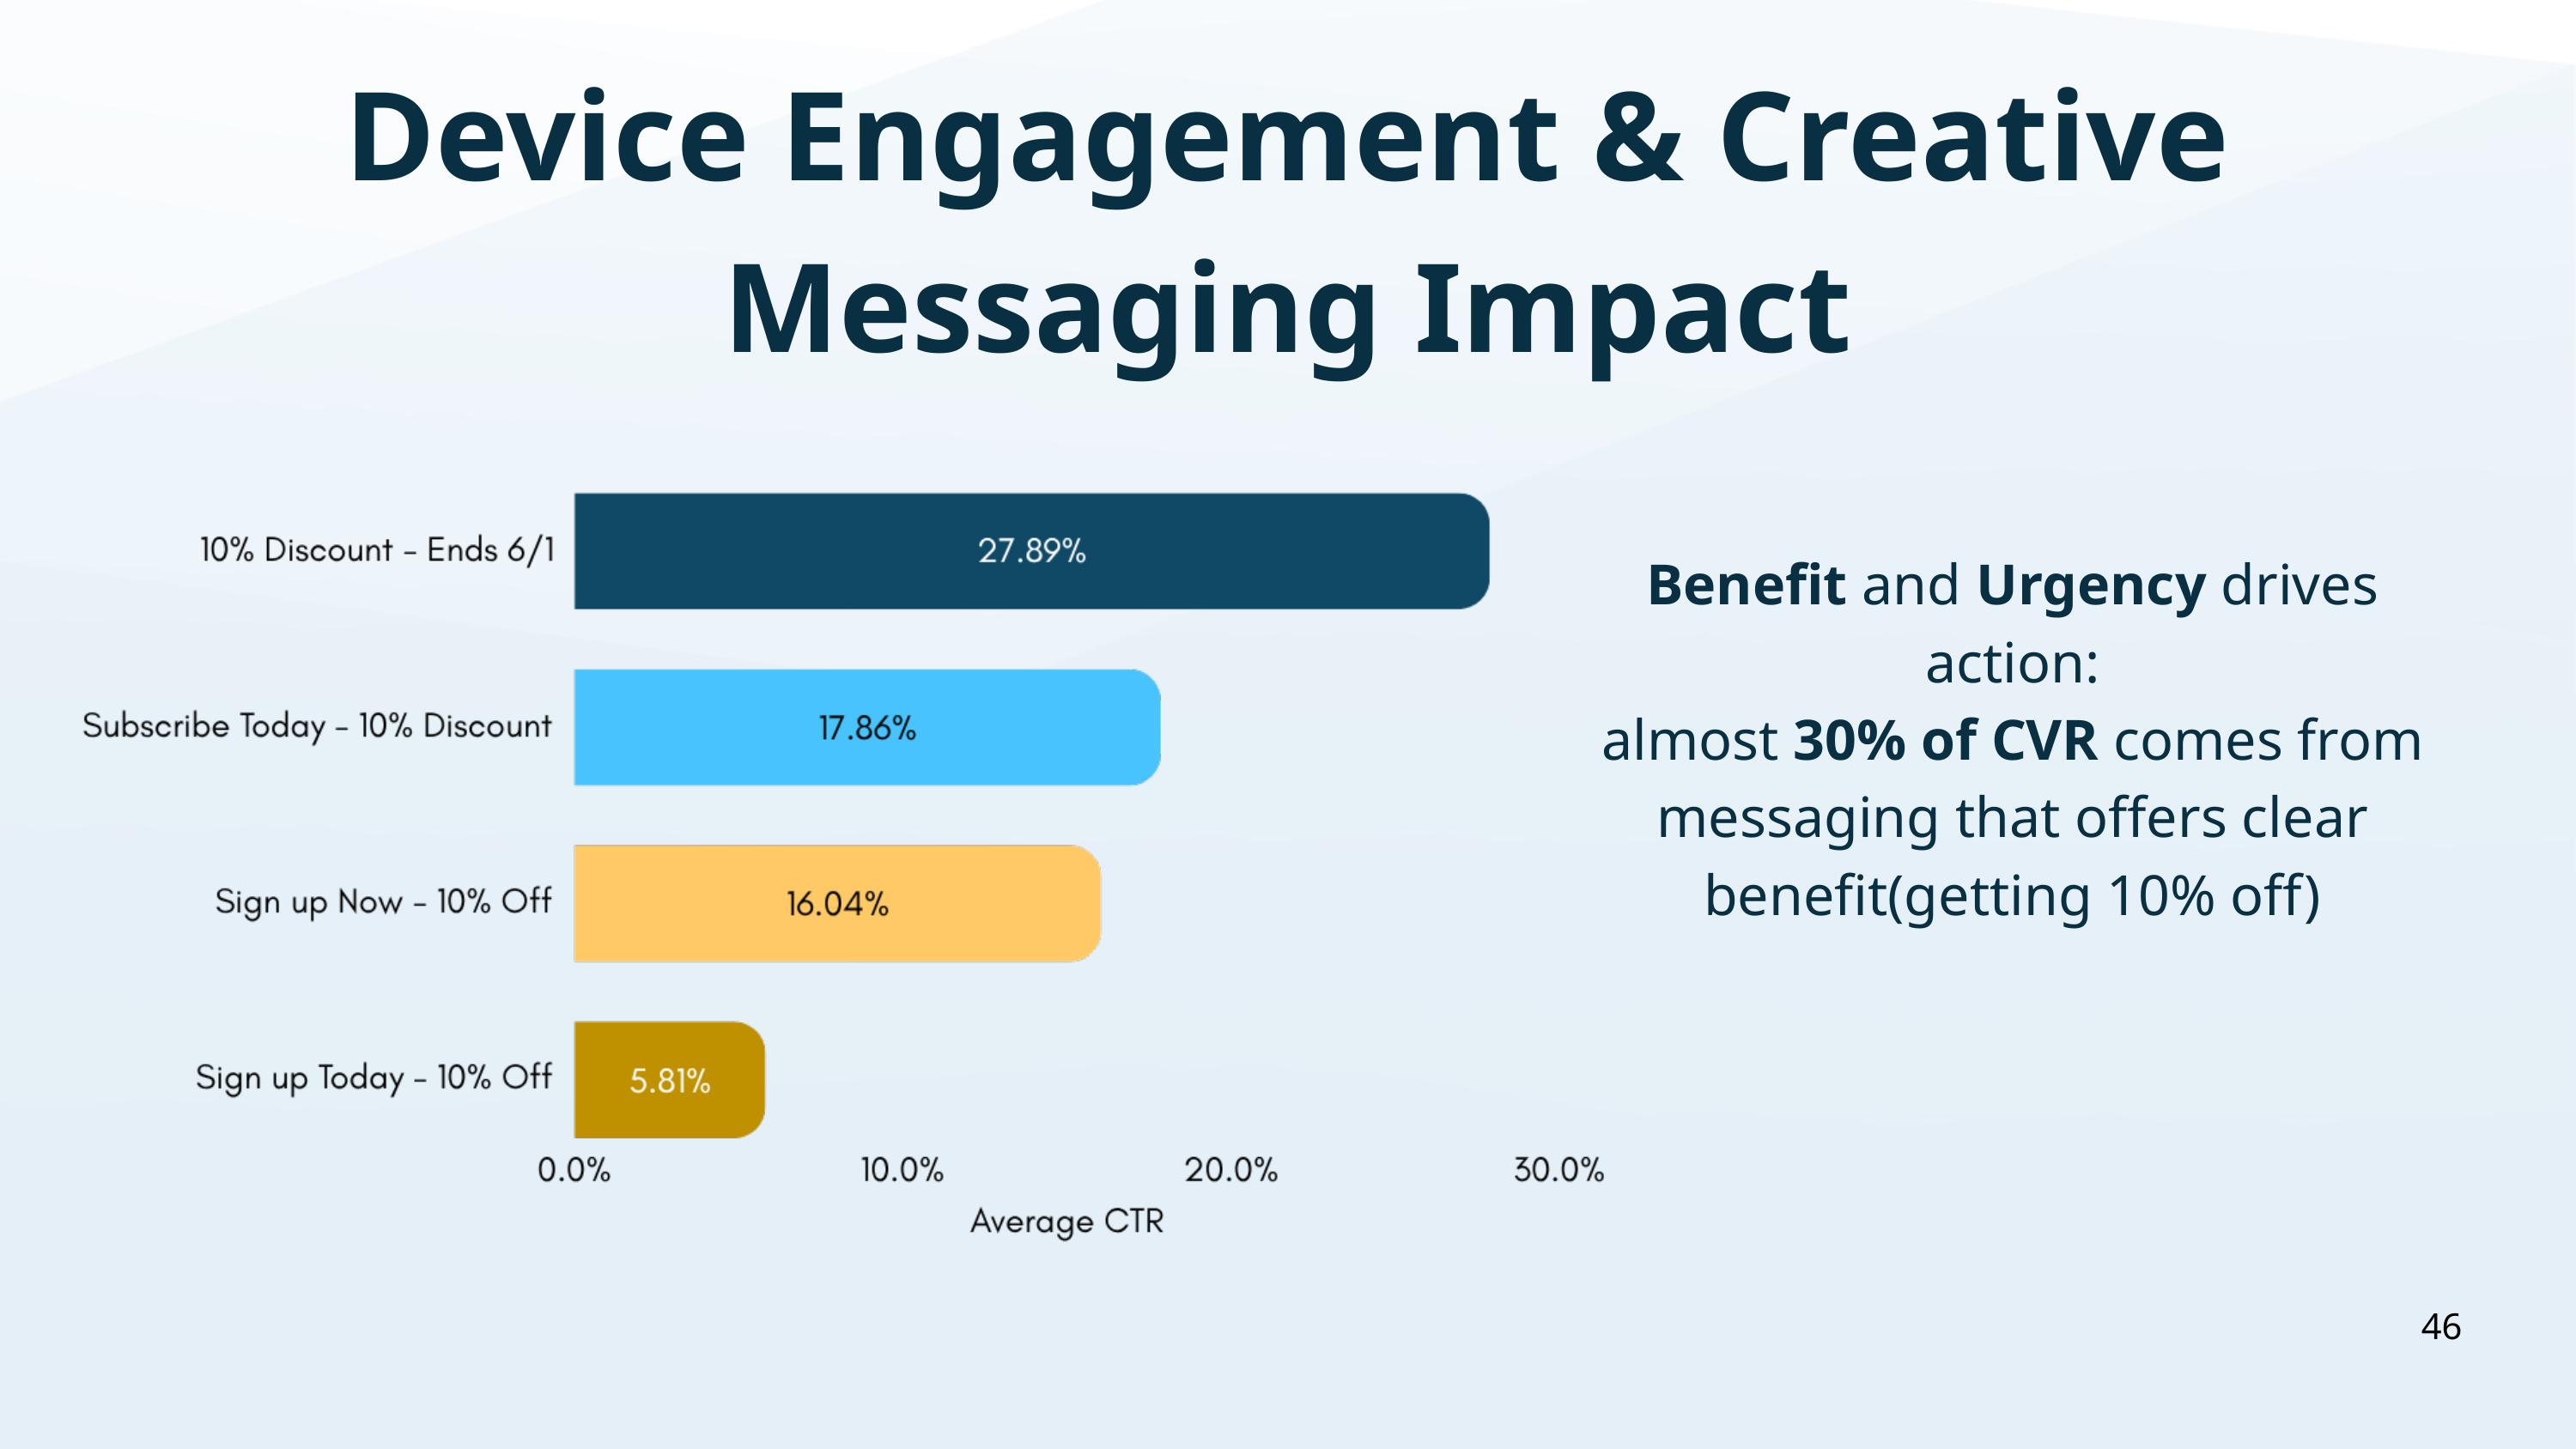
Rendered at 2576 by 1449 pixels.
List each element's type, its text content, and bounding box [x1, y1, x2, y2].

text_box [0, 0, 2576, 1449]
text_box Benefit and Urgency drives action: almost 30% of CVR comes from messaging that offers clear benefit(getting 10% off) [1857, 538, 2432, 927]
text_box 46 [2421, 1296, 2463, 1348]
picture [0, 246, 1853, 1449]
text_box Device Engagement & Creative Messaging Impact [322, 33, 2254, 378]
